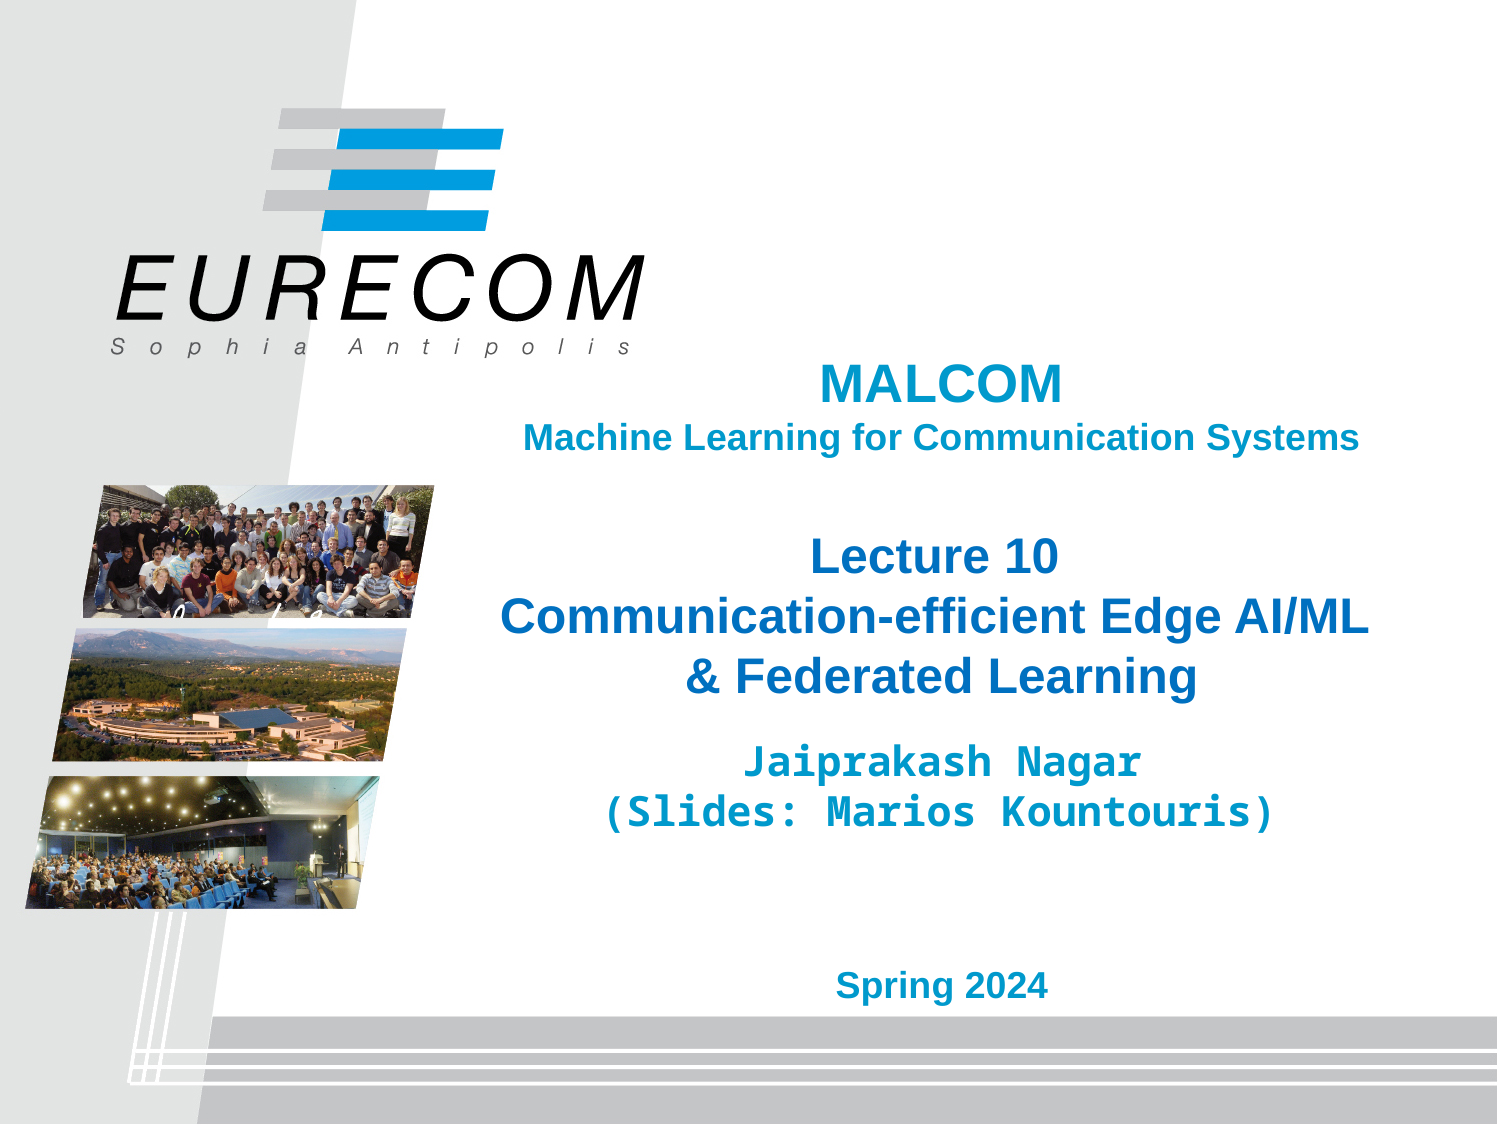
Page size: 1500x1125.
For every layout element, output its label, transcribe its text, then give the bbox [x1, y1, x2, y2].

picture [0, 0, 1500, 1125]
text_box Jaiprakash Nagar (Slides: Marios Kountouris) [501, 727, 1376, 843]
title MALCOM Machine Learning for Communication Systems Lecture 10 Communication-efficient Edge AI/ML & Federated Learning Spring 2024 [442, 585, 1442, 859]
